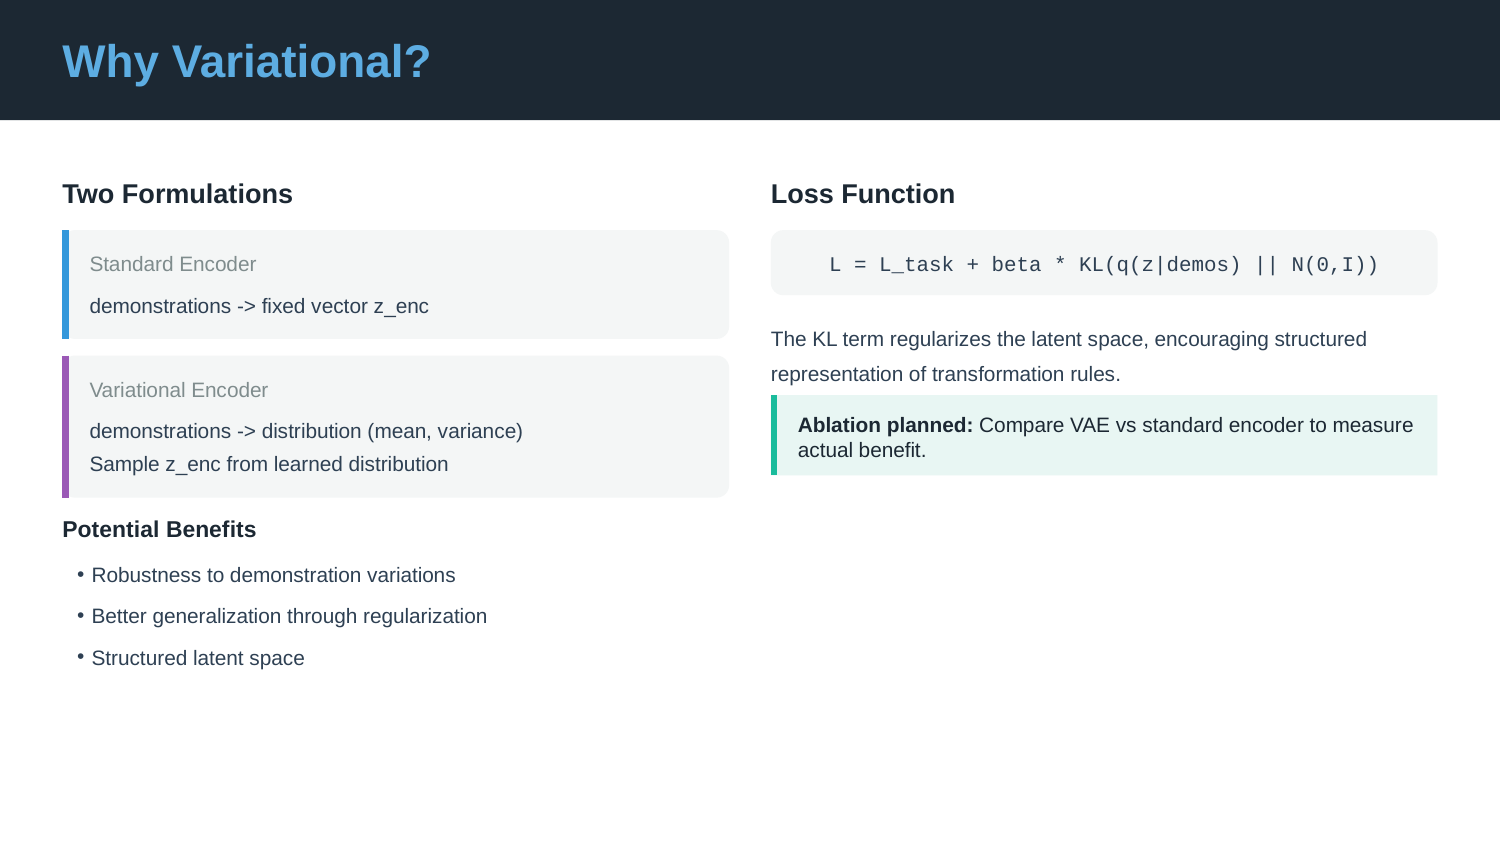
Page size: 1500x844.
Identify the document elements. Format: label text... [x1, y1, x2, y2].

text_box Two Formulations [62, 176, 743, 210]
text_box L = L_task + beta * KL(q(z|demos) || N(0,I)) [785, 251, 1423, 275]
text_box Variational Encoder [89, 376, 721, 400]
text_box Ablation planned: Compare VAE vs standard encoder to measure actual benefit. [797, 411, 1429, 459]
text_box [69, 230, 730, 339]
text_box Loss Function [770, 176, 1451, 210]
text_box Robustness to demonstration variations Better generalization through regularization Structured latent space [62, 551, 730, 652]
text_box Standard Encoder [89, 251, 721, 275]
text_box Sample z_enc from learned distribution [89, 443, 721, 471]
text_box [0, 0, 1500, 121]
text_box Potential Benefits [62, 514, 743, 540]
text_box The KL term regularizes the latent space, encouraging structured representation of transformation rules. [770, 316, 1451, 375]
text_box [777, 395, 1438, 476]
text_box [770, 230, 1438, 296]
text_box [69, 355, 730, 498]
text_box Why Variational? [62, 31, 1465, 85]
text_box demonstrations -> fixed vector z_enc [89, 284, 721, 312]
text_box demonstrations -> distribution (mean, variance) [89, 410, 721, 438]
